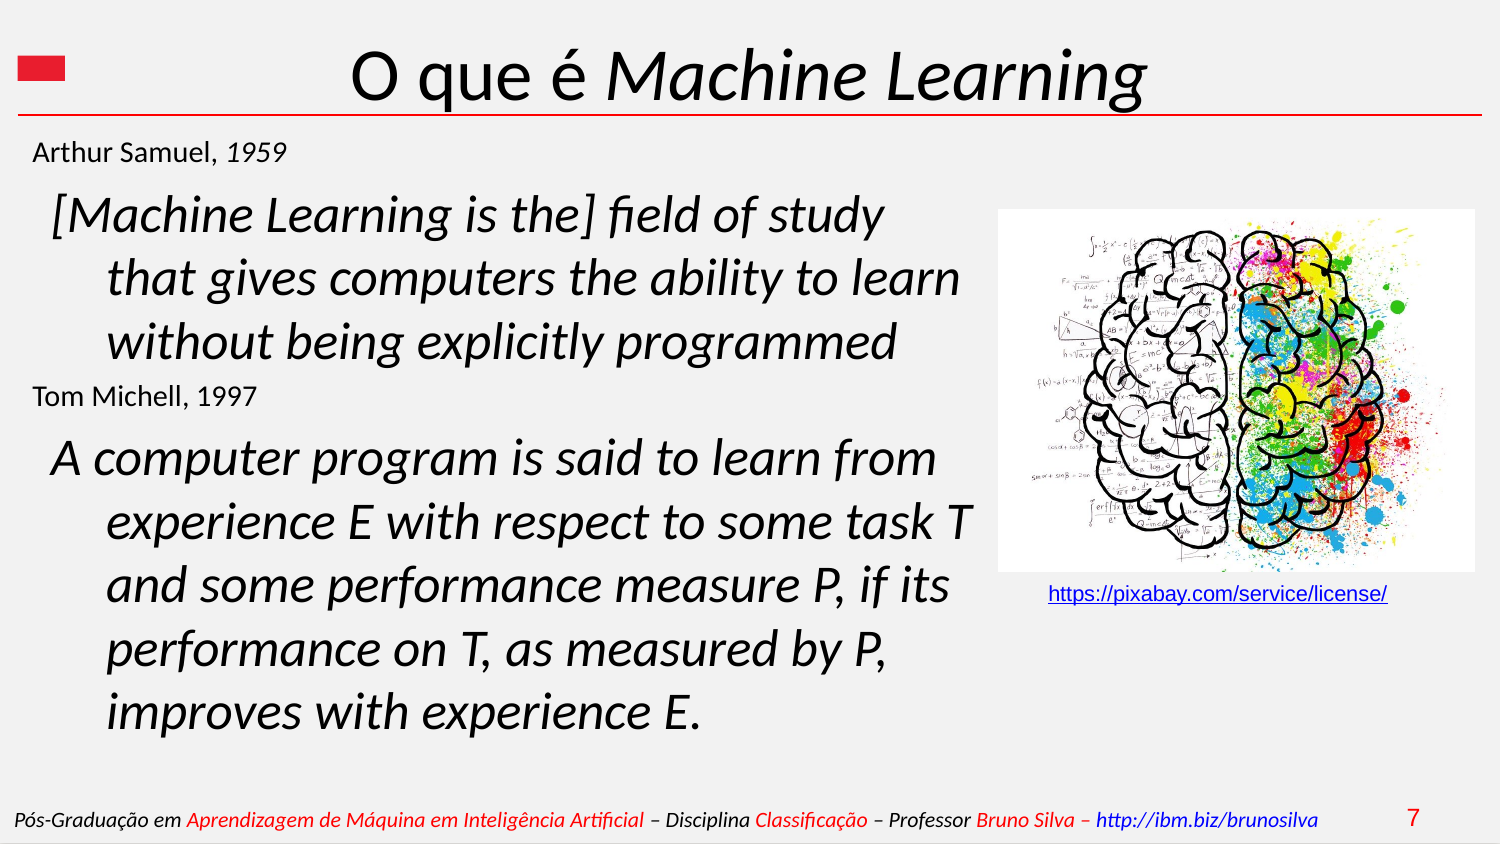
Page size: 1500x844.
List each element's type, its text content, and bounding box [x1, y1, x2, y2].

text_box https://pixabay.com/service/license/ [1033, 582, 1424, 613]
title O que é Machine Learning [76, 18, 1424, 105]
picture [997, 208, 1475, 573]
list Arthur Samuel, 1959 [Machine Learning is the] field of study that gives computers the ability to learn without being explicitly programmed Tom Michell, 1997 A computer program is said to learn from experience E with respect to some task T and some performance measure P, if its performance on T, as measured by P, improves with experience E. [17, 124, 999, 761]
